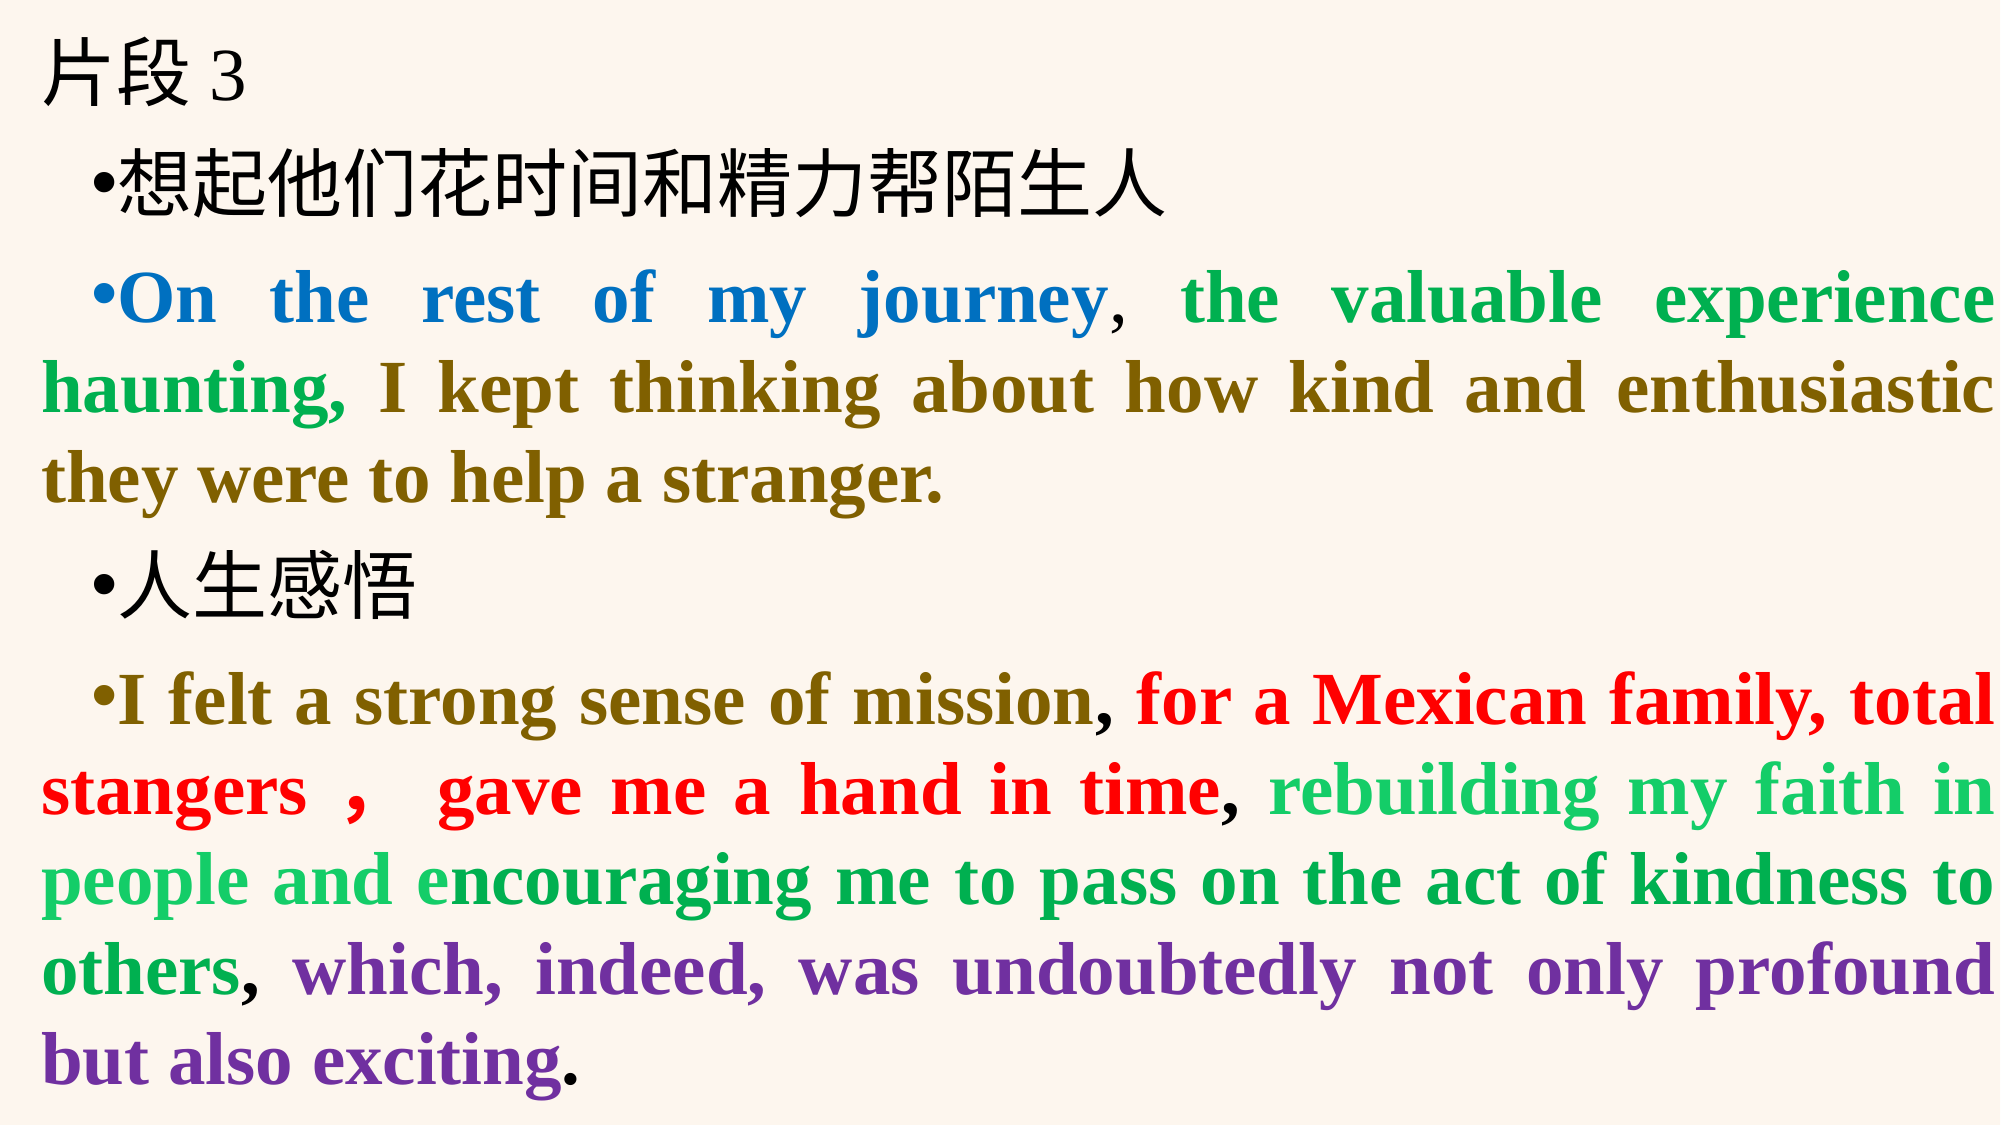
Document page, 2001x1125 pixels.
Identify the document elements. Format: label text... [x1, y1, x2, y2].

list 片段3 想起他们花时间和精力帮陌生人 On the rest of my journey, the valuable experience haunting, I kept thinking about how kind and enthusiastic they were to help a stranger. 人生感悟 I felt a strong sense of mission, for a Mexican family, total stangers，gave me a hand in time, rebuilding my faith in people and encouraging me to pass on the act of kindness to others, which, indeed, was undoubtedly not only profound but also exciting. [0, 18, 2000, 1125]
